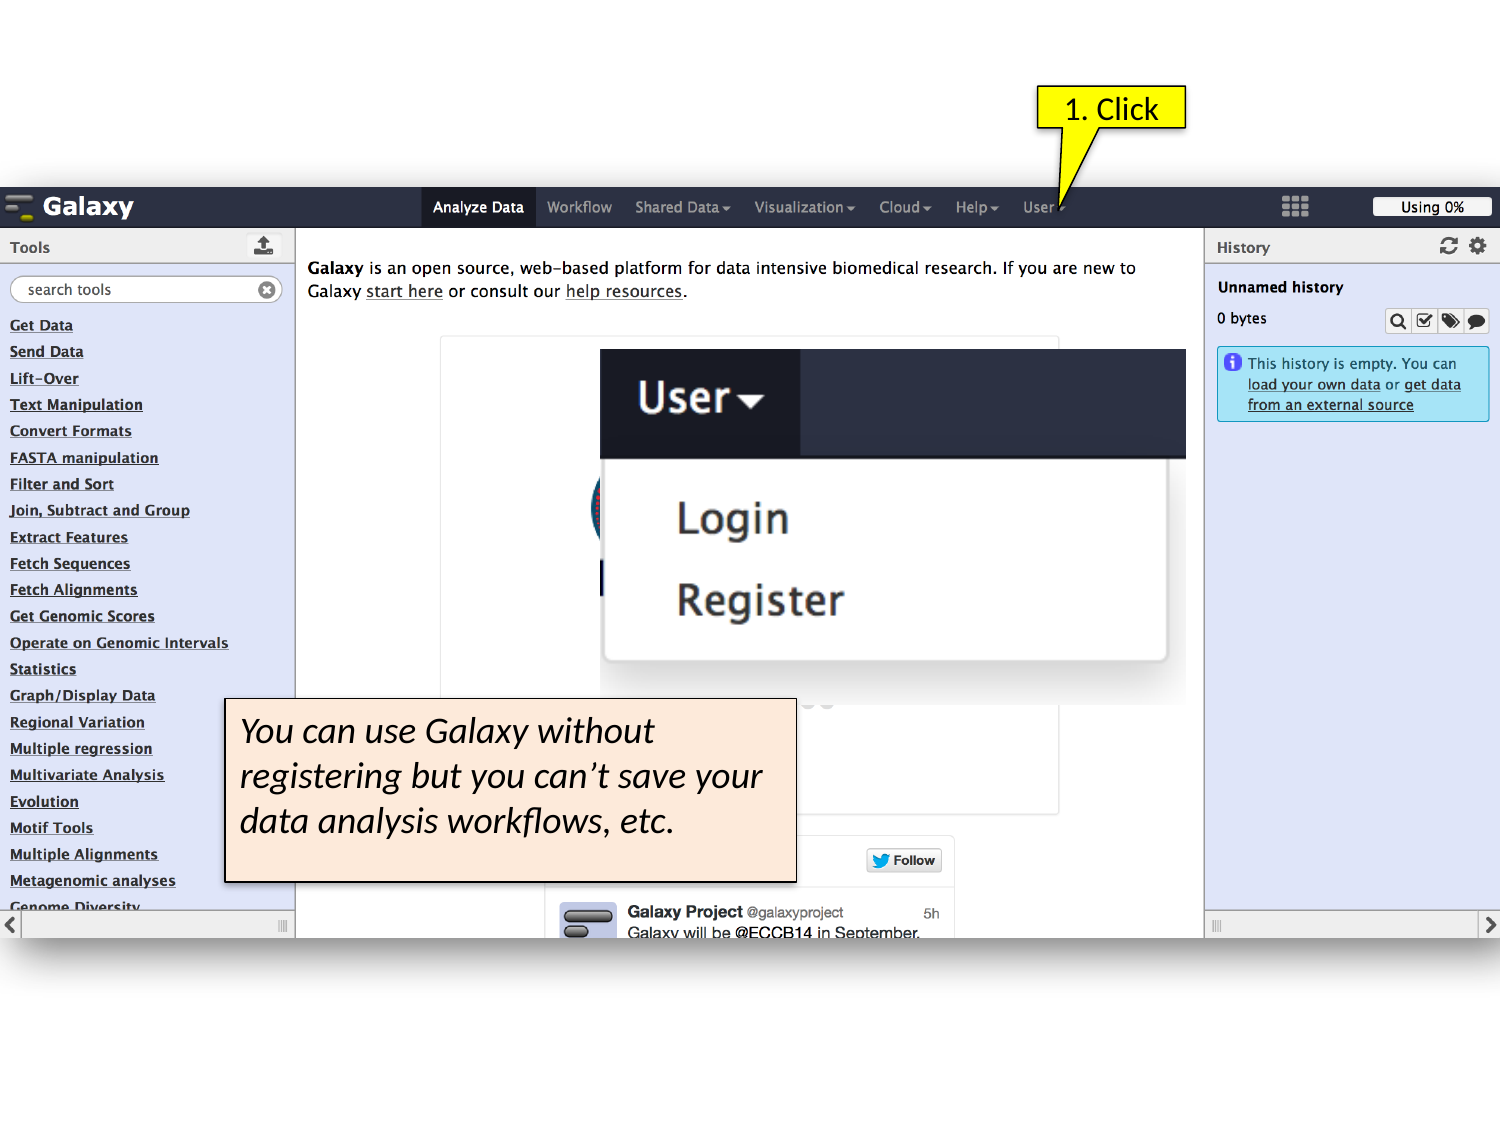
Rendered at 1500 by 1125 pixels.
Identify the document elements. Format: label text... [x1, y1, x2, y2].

picture [0, 187, 1500, 938]
text_box 1. Click [1036, 85, 1187, 186]
